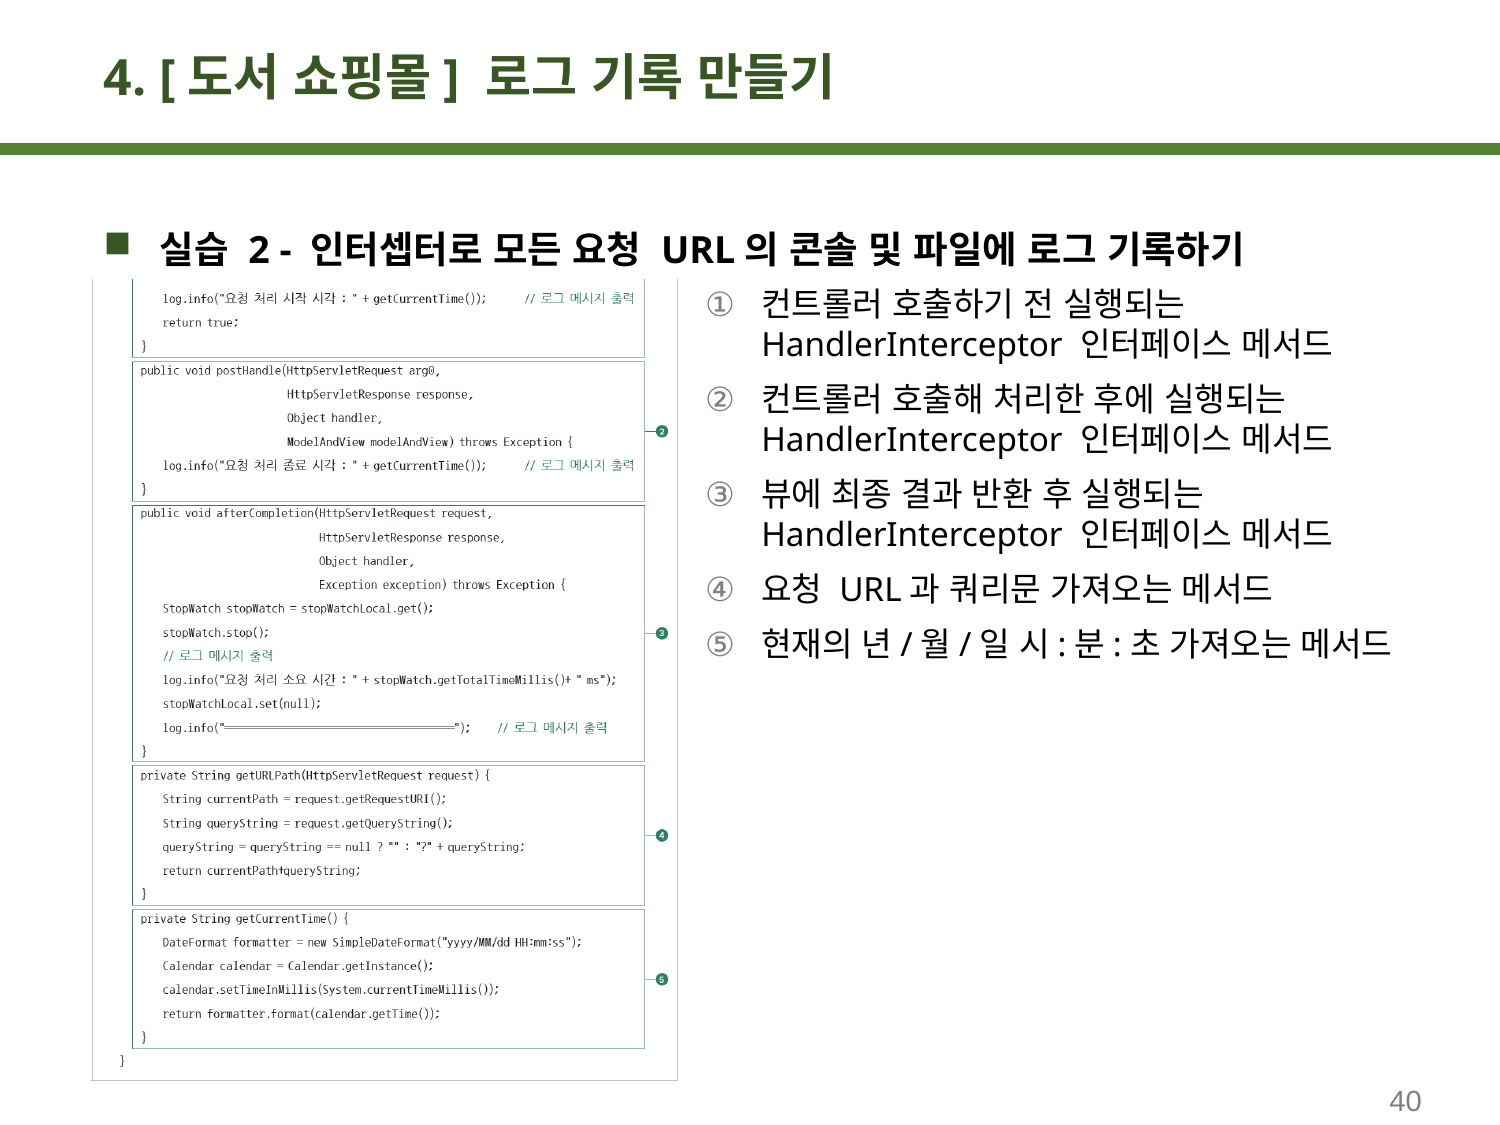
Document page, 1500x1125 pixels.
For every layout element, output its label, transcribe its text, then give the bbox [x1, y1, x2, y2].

text_box 컨트롤러 호출하기 전 실행되는 HandlerInterceptor 인터페이스 메서드 컨트롤러 호출해 처리한 후에 실행되는 HandlerInterceptor 인터페이스 메서드 뷰에 최종 결과 반환 후 실행되는 HandlerInterceptor 인터페이스 메서드 요청 URL과 쿼리문 가져오는 메서드 현재의 년/월/일 시:분:초 가져오는 메서드 [646, 275, 1447, 1108]
title 4. [도서 쇼핑몰] 로그 기록 만들기 [88, 30, 1447, 121]
list 실습 2 - 인터셉터로 모든 요청 URL의 콘솔 및 파일에 로그 기록하기 [88, 196, 1423, 275]
picture [88, 275, 680, 1083]
